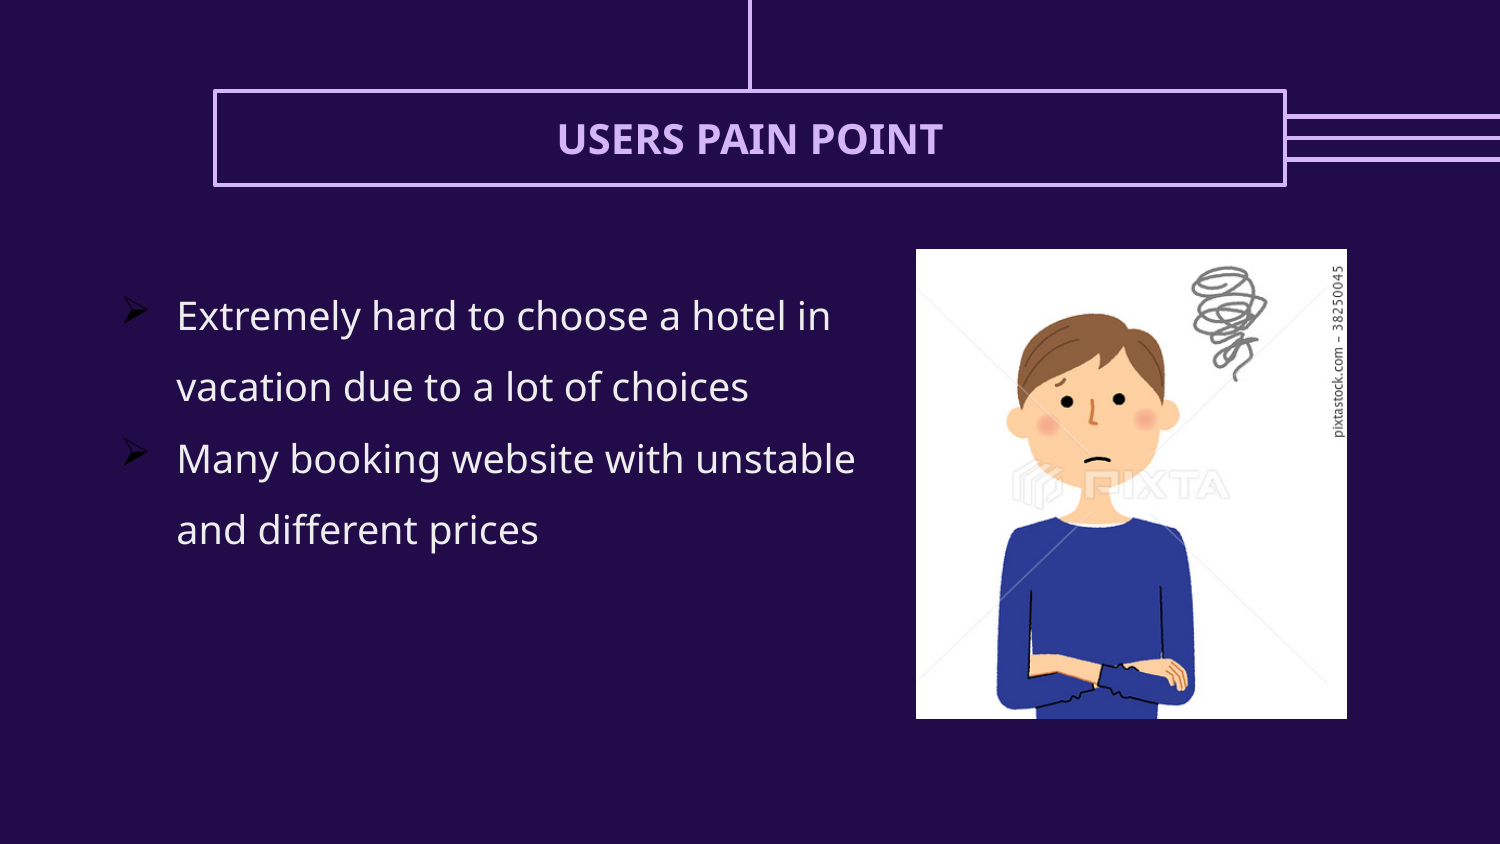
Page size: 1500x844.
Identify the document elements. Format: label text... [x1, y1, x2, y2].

title USERS PAIN POINT [213, 89, 1287, 187]
picture [915, 249, 1348, 719]
list Extremely hard to choose a hotel in vacation due to a lot of choices Many booking website with unstable and different prices [105, 252, 899, 506]
